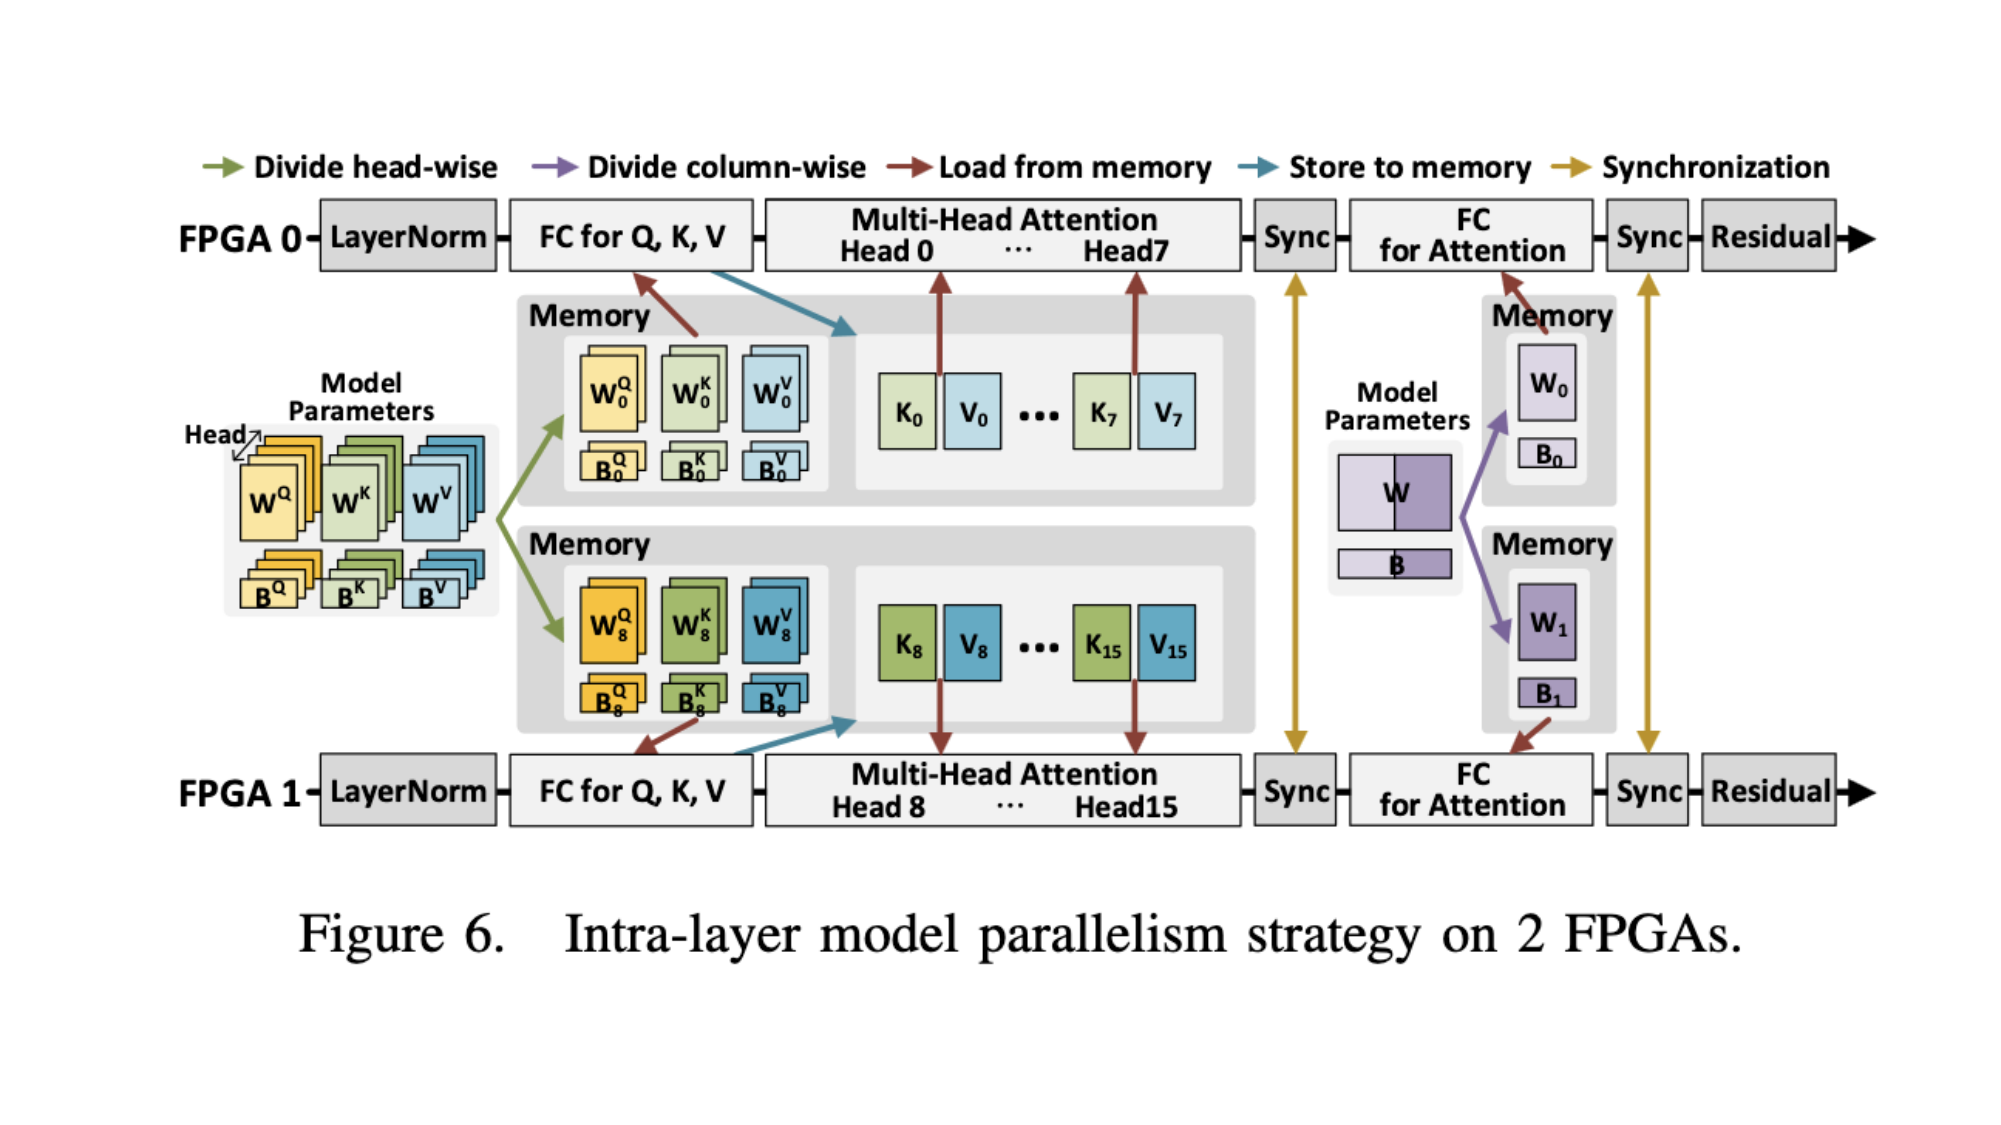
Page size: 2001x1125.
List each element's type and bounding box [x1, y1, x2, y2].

picture [90, 124, 1927, 972]
